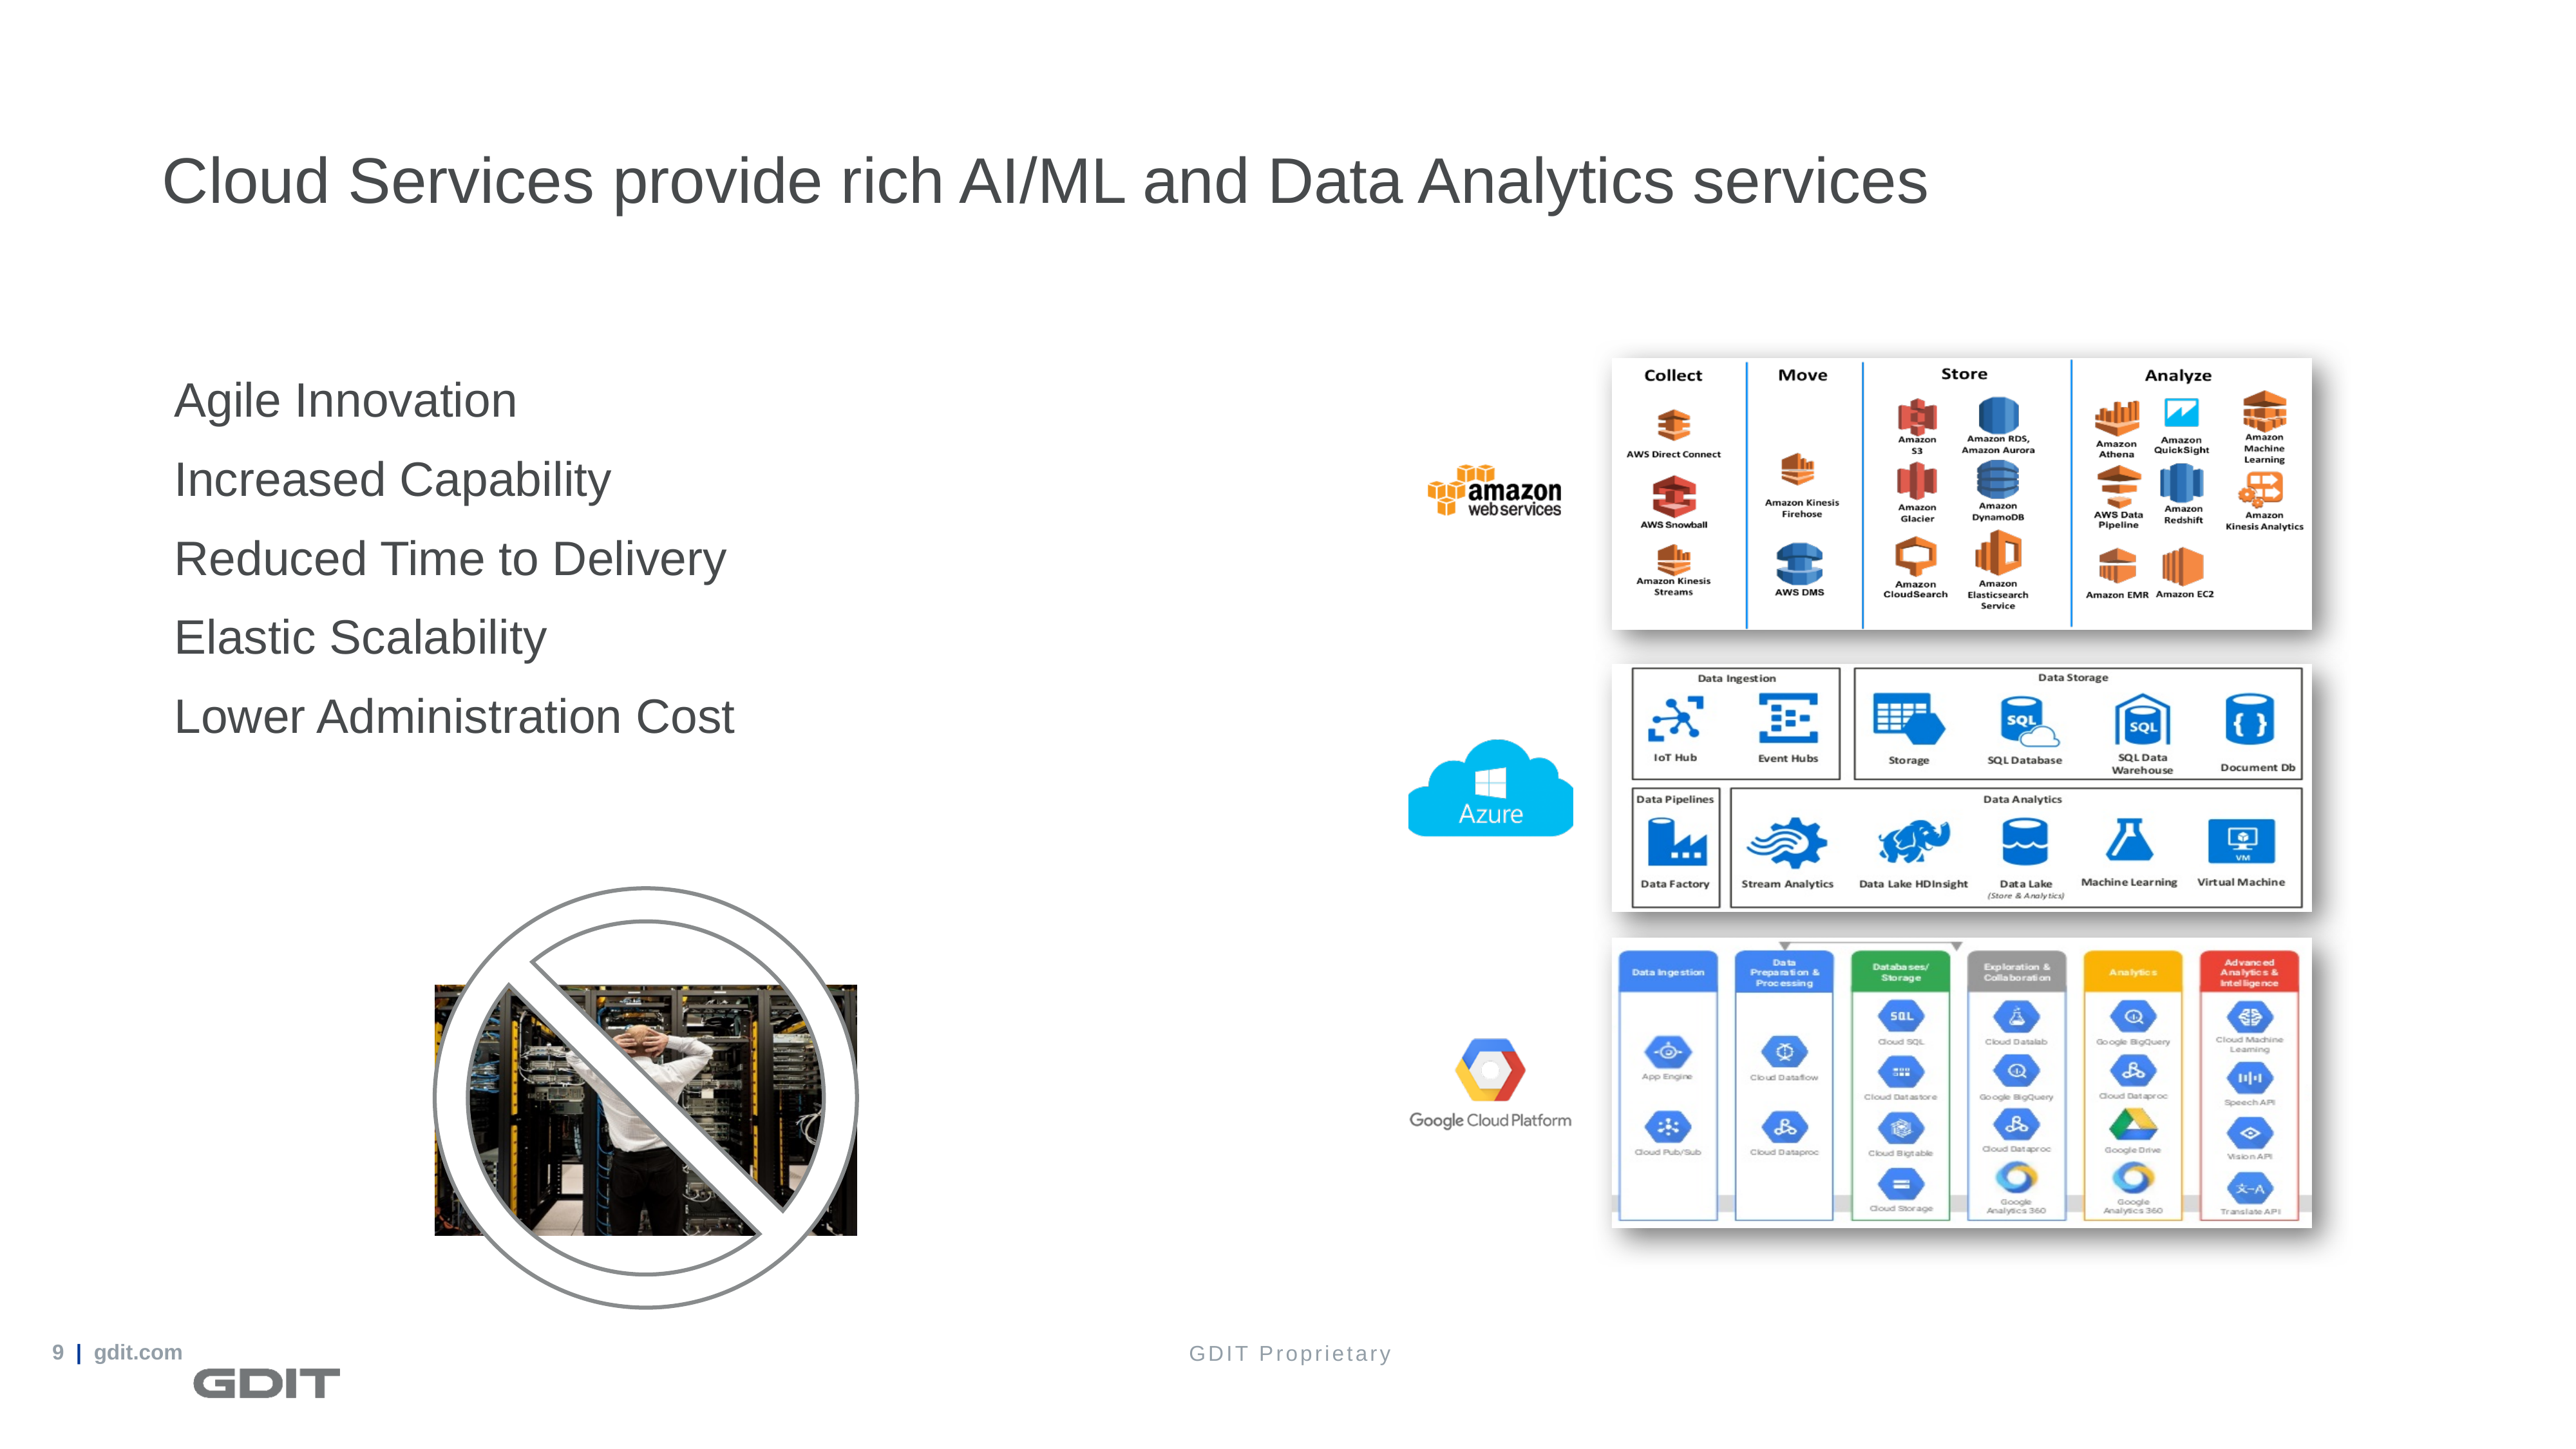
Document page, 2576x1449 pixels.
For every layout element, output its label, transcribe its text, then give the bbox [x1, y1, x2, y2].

slide_number 9 | gdit.com [43, 1324, 644, 1378]
picture [434, 985, 857, 1236]
list Agile Innovation Increased Capability Reduced Time to Delivery Elastic Scalability Lower Administration Cost [164, 370, 1259, 1228]
picture [151, 1378, 383, 1441]
text_box [467, 887, 824, 985]
footer GDIT Proprietary [882, 1325, 1698, 1379]
title Cloud Services provide rich AI/ML and Data Analytics services [152, 73, 2432, 291]
text_box [486, 1236, 806, 1309]
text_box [1394, 358, 2312, 1228]
